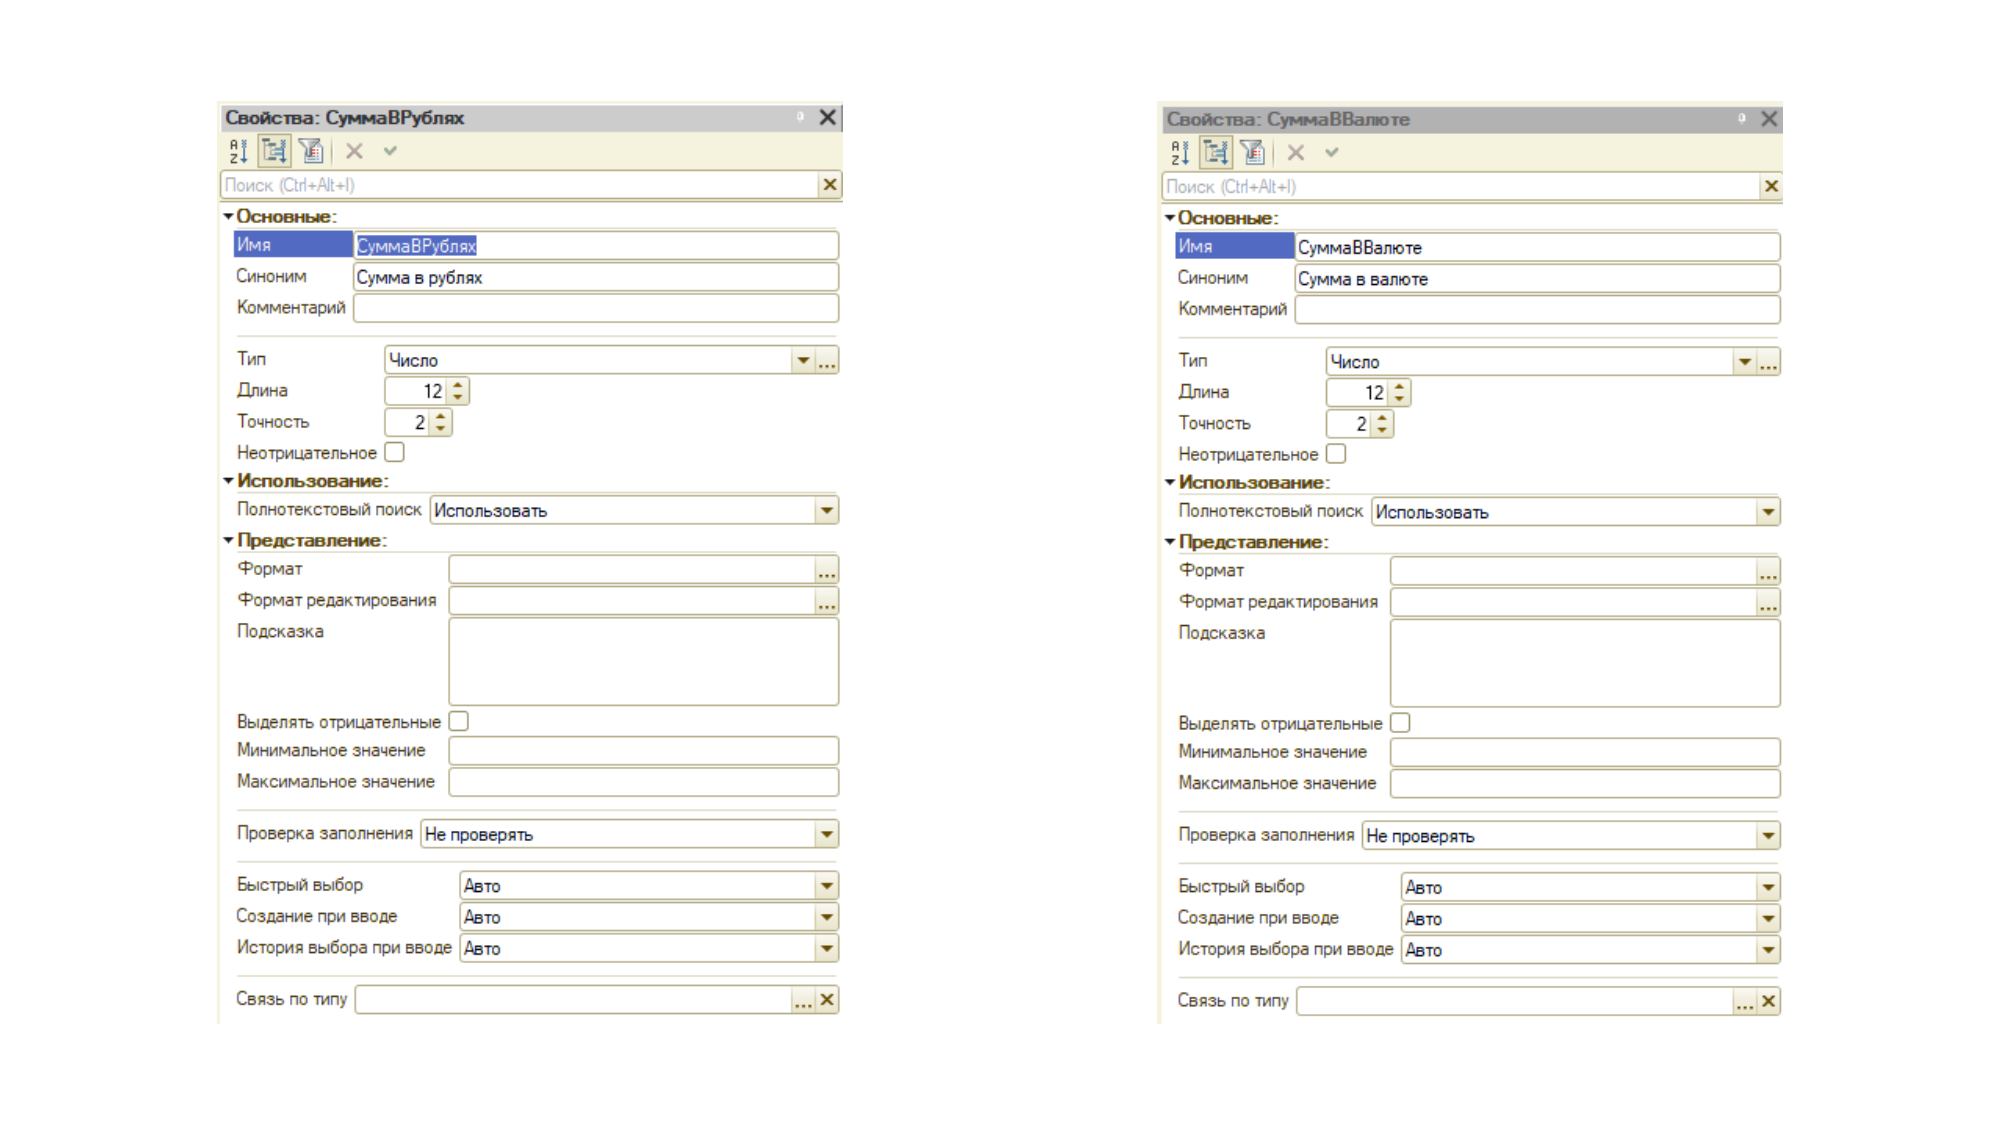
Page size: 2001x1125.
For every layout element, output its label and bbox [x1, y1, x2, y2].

picture [1157, 101, 1783, 1024]
picture [217, 101, 843, 1024]
